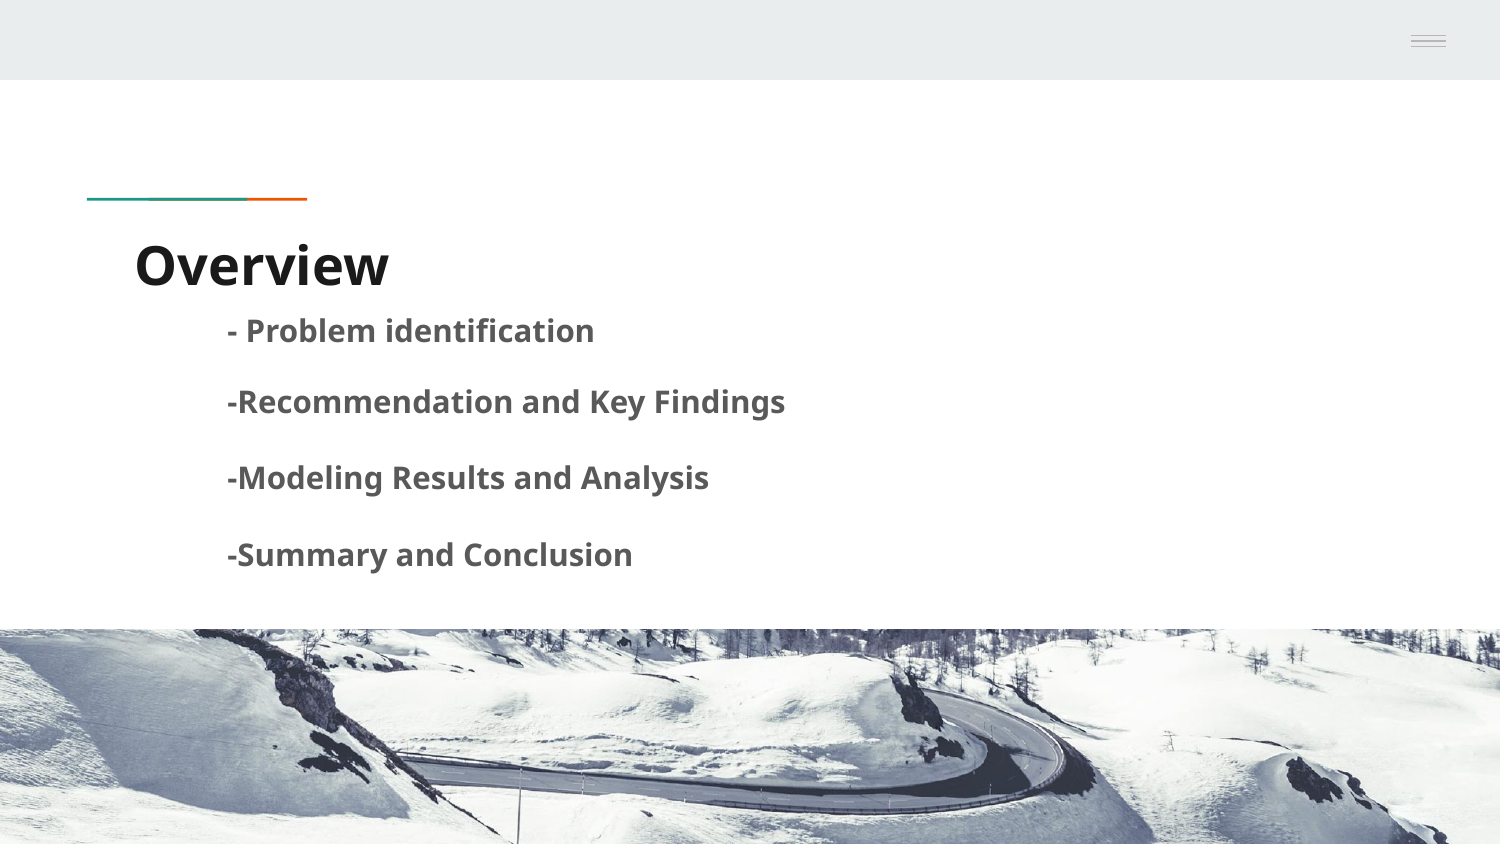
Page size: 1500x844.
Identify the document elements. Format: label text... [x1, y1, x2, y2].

picture [0, 628, 1500, 844]
list - Problem identification -Recommendation and Key Findings -Modeling Results and Analysis -Summary and Conclusion [212, 296, 1381, 587]
title Overview [119, 216, 1381, 305]
